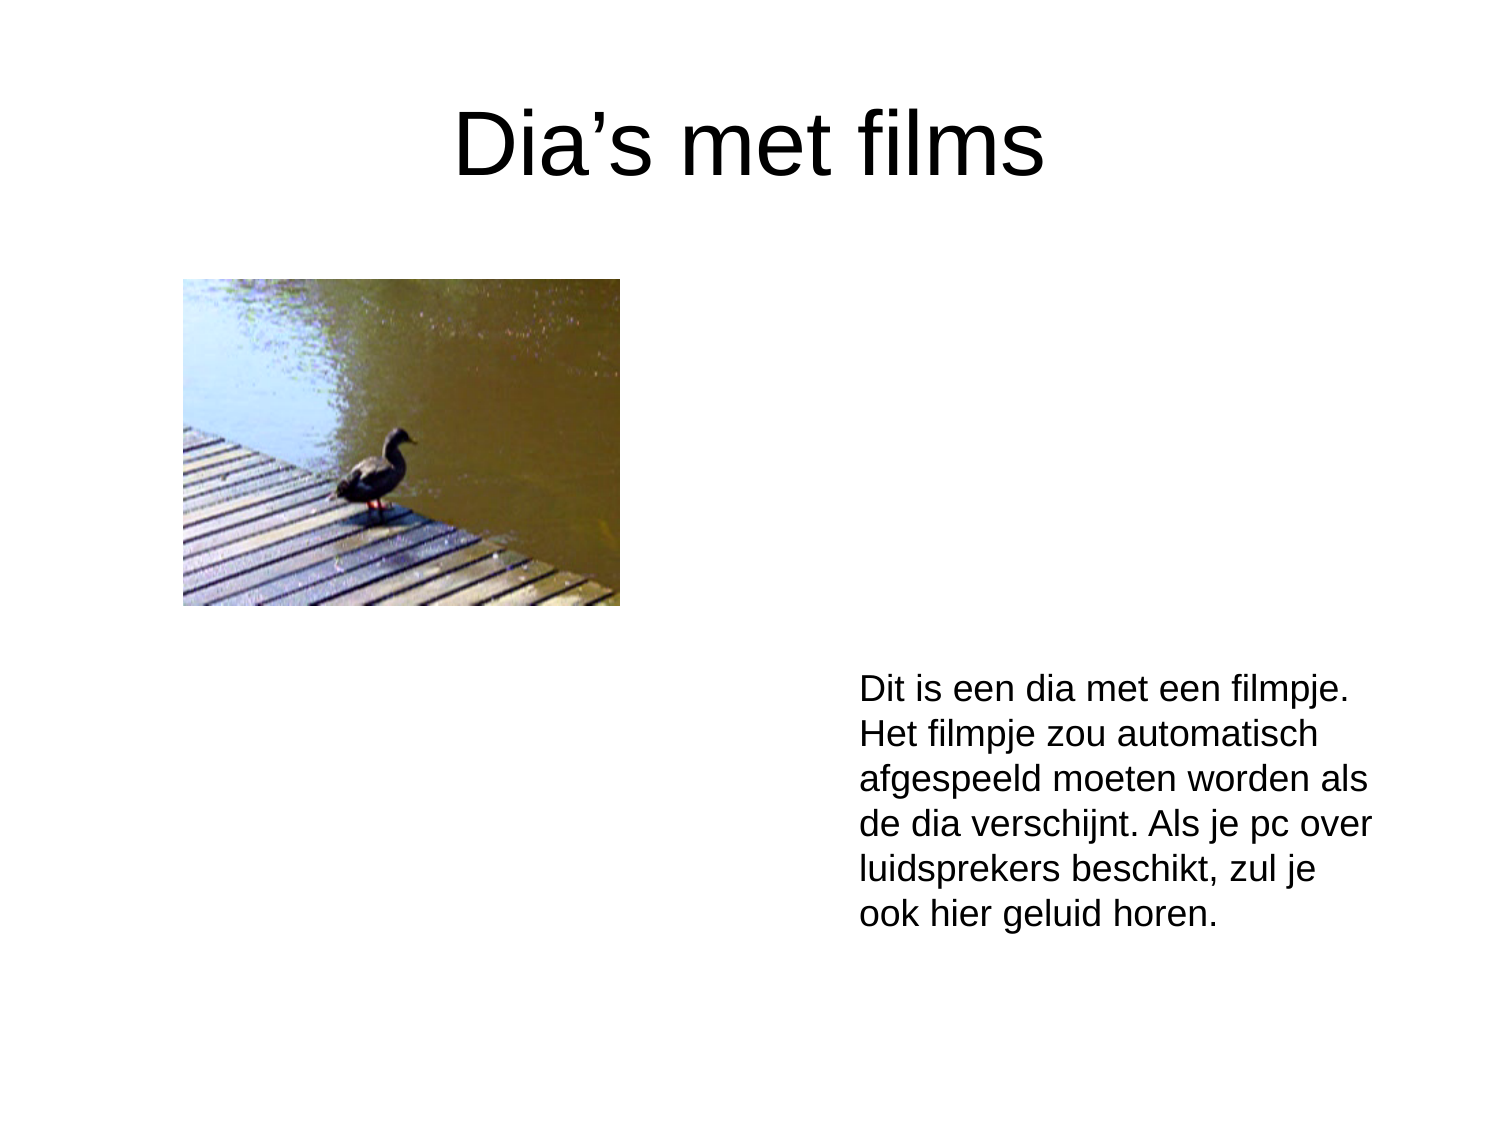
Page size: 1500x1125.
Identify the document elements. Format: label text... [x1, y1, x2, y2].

text_box Dia’s met films [74, 45, 1425, 233]
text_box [182, 278, 621, 607]
text_box Dit is een dia met een filmpje. Het filmpje zou automatisch afgespeeld moeten worden als de dia verschijnt. Als je pc over luidsprekers beschikt, zul je ook hier geluid horen. [844, 656, 1400, 942]
